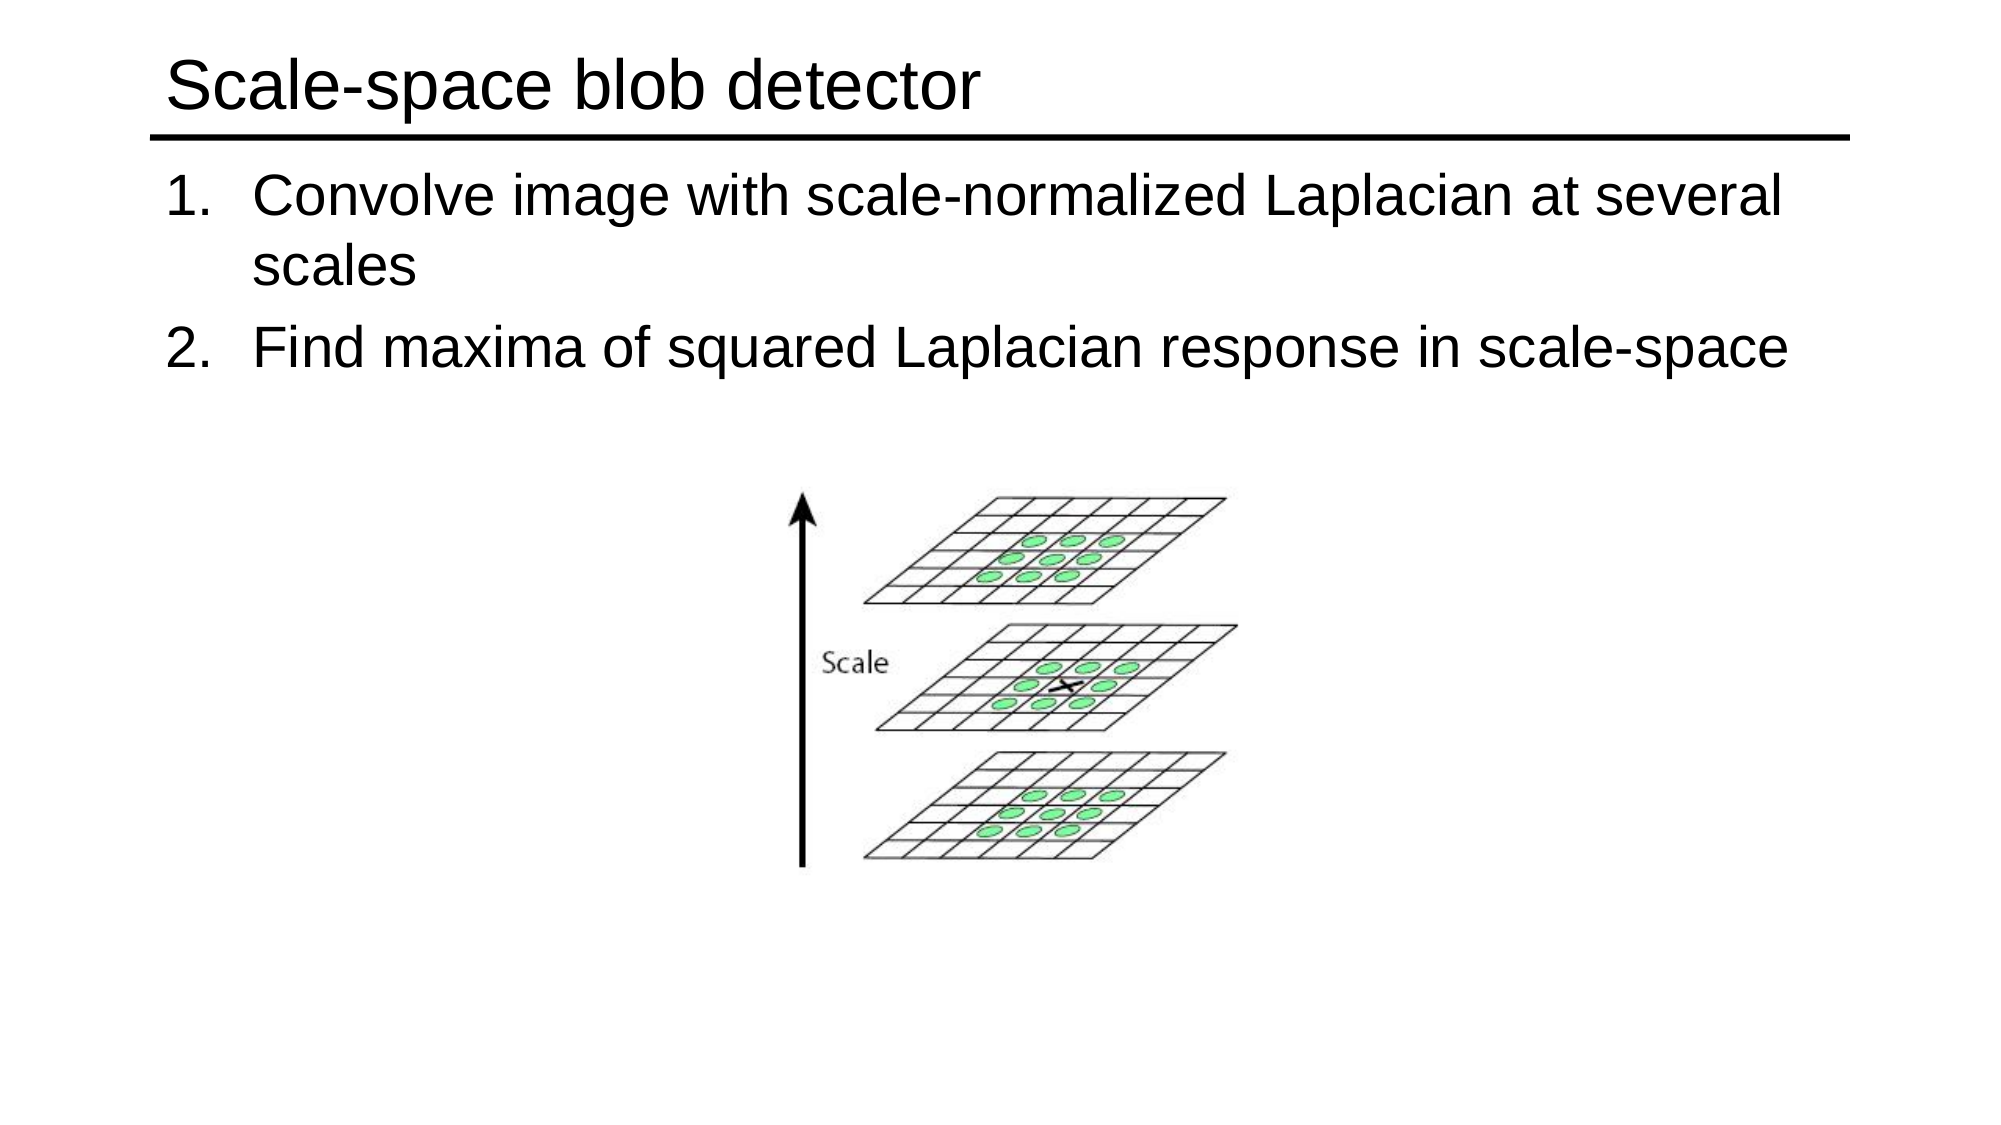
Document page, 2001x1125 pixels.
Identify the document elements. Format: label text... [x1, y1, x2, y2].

list Convolve image with scale-normalized Laplacian at several scales Find maxima of squared Laplacian response in scale-space [150, 149, 1850, 1013]
picture [787, 462, 1257, 891]
title Scale-space blob detector [150, 12, 1850, 149]
